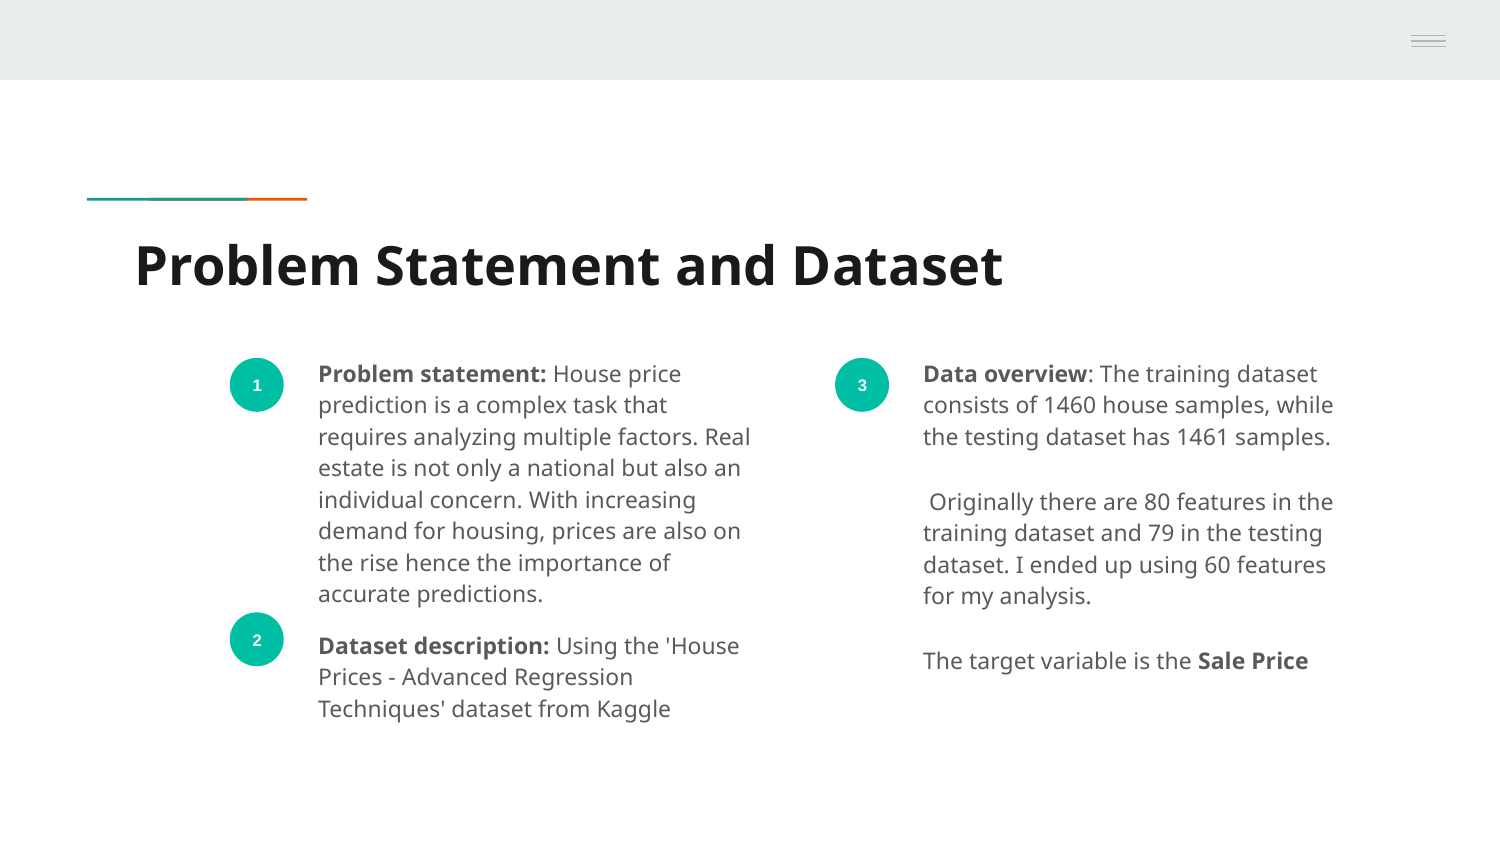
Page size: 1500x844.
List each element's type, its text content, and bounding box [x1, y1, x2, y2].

text_box 3 [835, 357, 890, 412]
text_box 2 [229, 612, 284, 667]
list Data overview: The training dataset consists of 1460 house samples, while the testing dataset has 1461 samples. Originally there are 80 features in the training dataset and 79 in the testing dataset. I ended up using 60 features for my analysis. The target variable is the Sale Price [908, 340, 1373, 513]
text_box 1 [229, 357, 284, 412]
list Problem statement: House price prediction is a complex task that requires analyzing multiple factors. Real estate is not only a national but also an individual concern. With increasing demand for housing, prices are also on the rise hence the importance of accurate predictions. [303, 340, 768, 513]
list Dataset description: Using the 'House Prices - Advanced Regression Techniques' dataset from Kaggle [303, 612, 768, 785]
title Problem Statement and Dataset [119, 216, 1381, 305]
